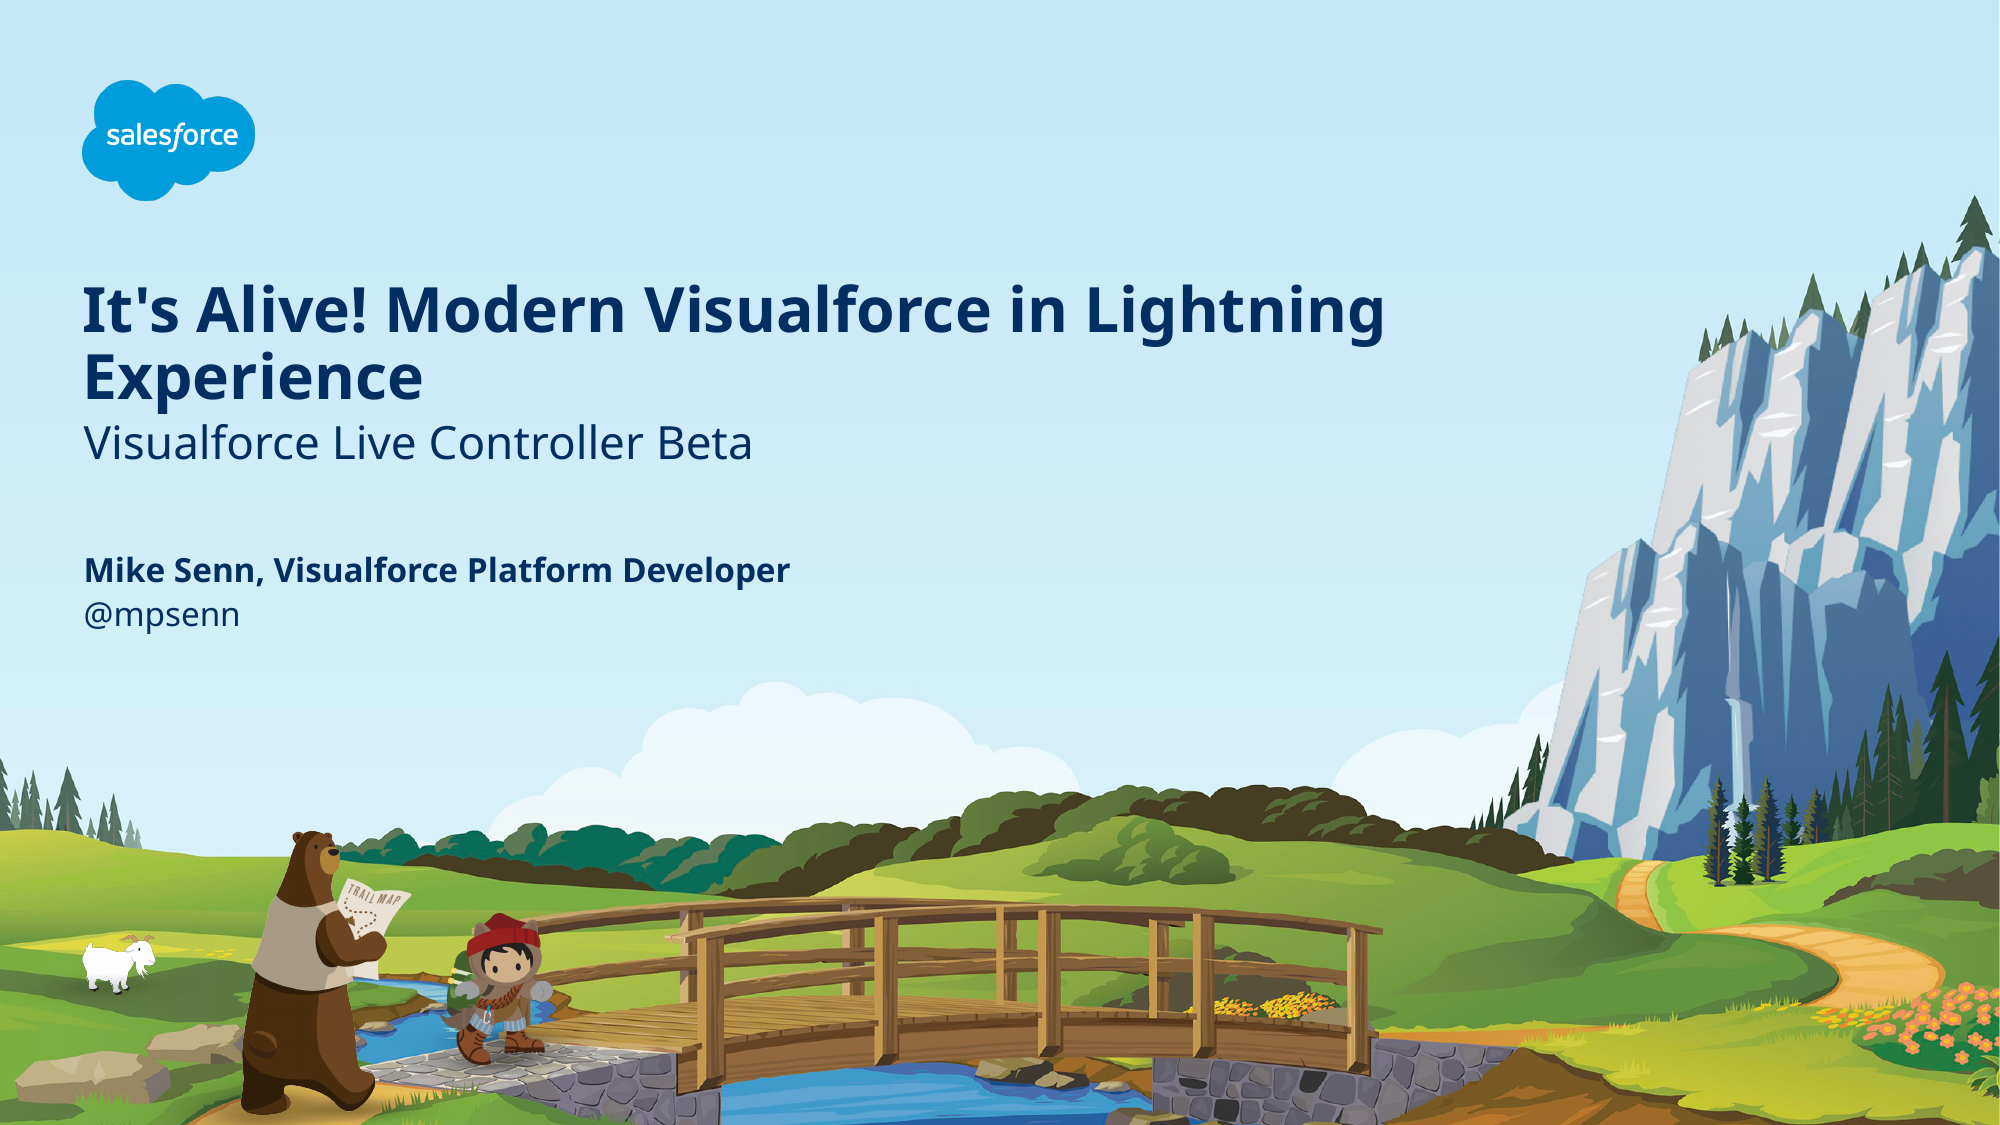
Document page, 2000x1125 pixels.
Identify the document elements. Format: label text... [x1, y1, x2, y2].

list Mike Senn, Visualforce Platform Developer [83, 551, 1142, 593]
picture [0, 0, 2000, 1125]
subtitle Visualforce Live Controller Beta [83, 417, 1524, 496]
list @mpsenn [83, 593, 1142, 641]
title It's Alive! Modern Visualforce in Lightning Experience [82, 200, 1524, 414]
